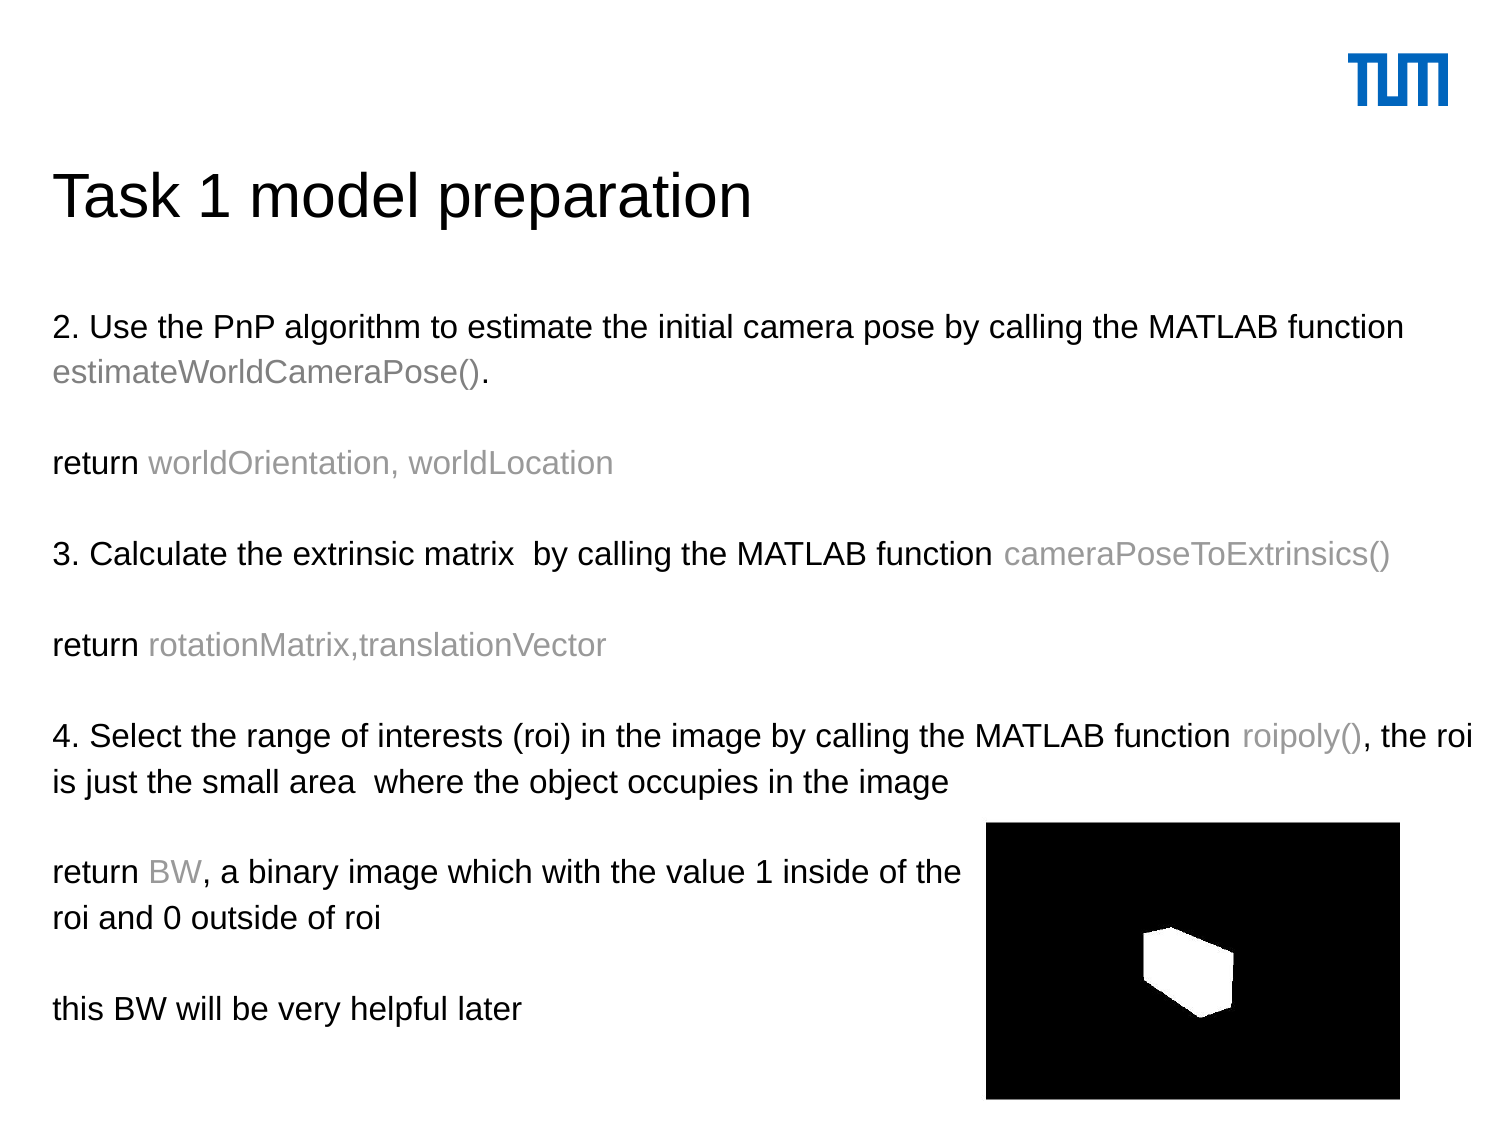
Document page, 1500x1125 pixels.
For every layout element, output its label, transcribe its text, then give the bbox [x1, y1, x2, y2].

title Task 1 model preparation [52, 162, 1449, 231]
picture [874, 811, 1500, 1122]
